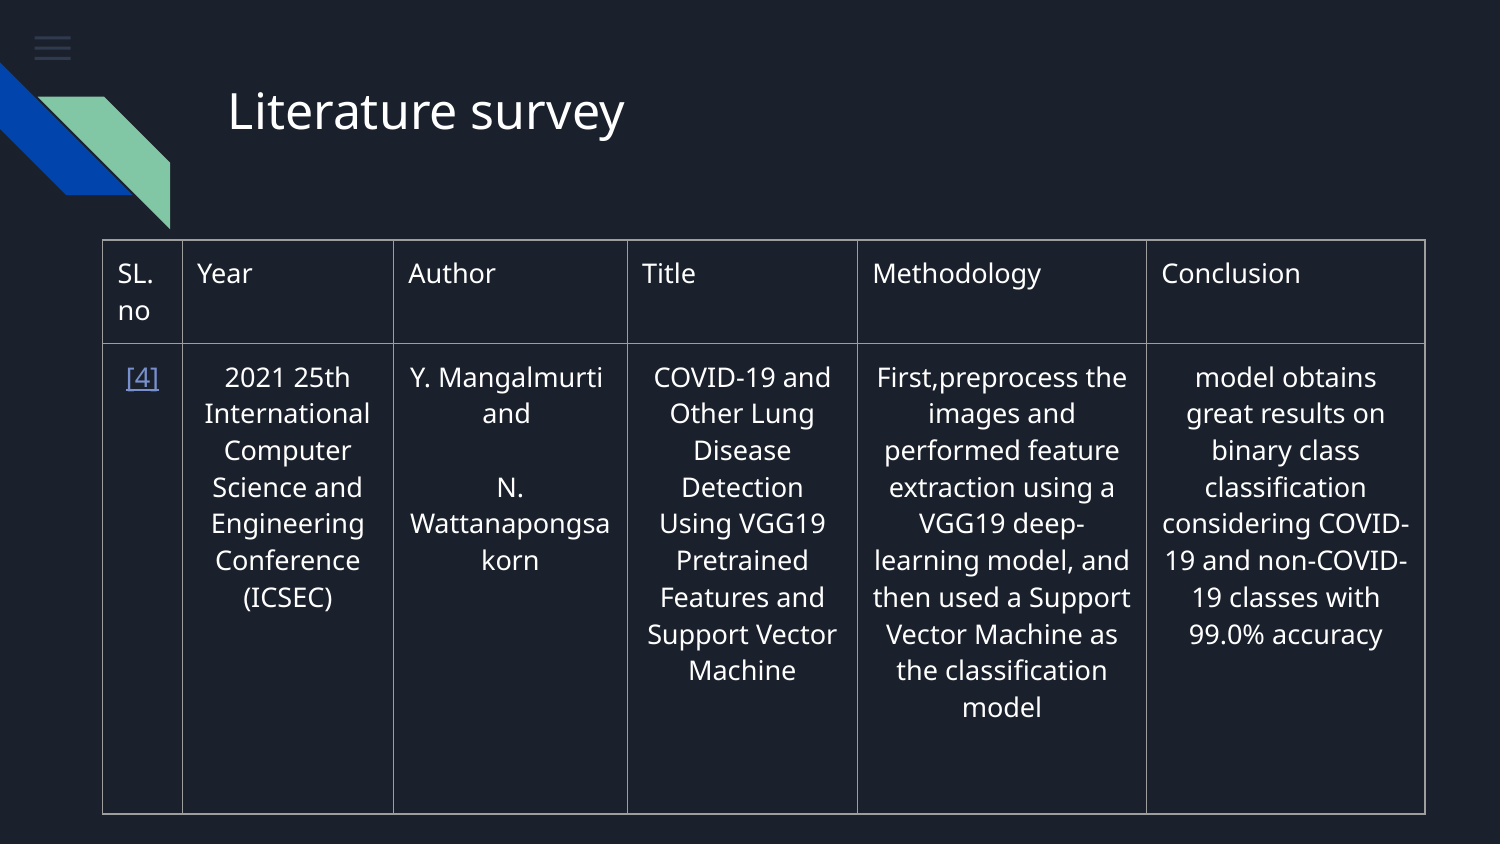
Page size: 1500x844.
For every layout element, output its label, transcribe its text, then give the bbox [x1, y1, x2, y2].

table_header Methodology [858, 241, 1146, 343]
table_cell First,preprocess the images and performed feature extraction using a VGG19 deep-learning model, and then used a Support Vector Machine as the classification model [858, 344, 1146, 813]
table_cell model obtains great results on binary class classification considering COVID-19 and non-COVID-19 classes with 99.0% accuracy [1147, 344, 1424, 813]
table_header Conclusion [1147, 241, 1424, 343]
table_header Author [394, 241, 627, 343]
title Literature survey [212, 64, 1368, 215]
table_cell [4] [103, 344, 182, 813]
table_cell COVID-19 and Other Lung Disease Detection Using VGG19 Pretrained Features and Support Vector Machine [628, 344, 857, 813]
table_cell 2021 25th International Computer Science and Engineering Conference (ICSEC) [183, 344, 393, 813]
table_header SL.no [103, 241, 182, 343]
table_header Title [628, 241, 857, 343]
table_header Year [183, 241, 393, 343]
table_cell Y. Mangalmurti and N. Wattanapongsakorn [394, 344, 627, 813]
